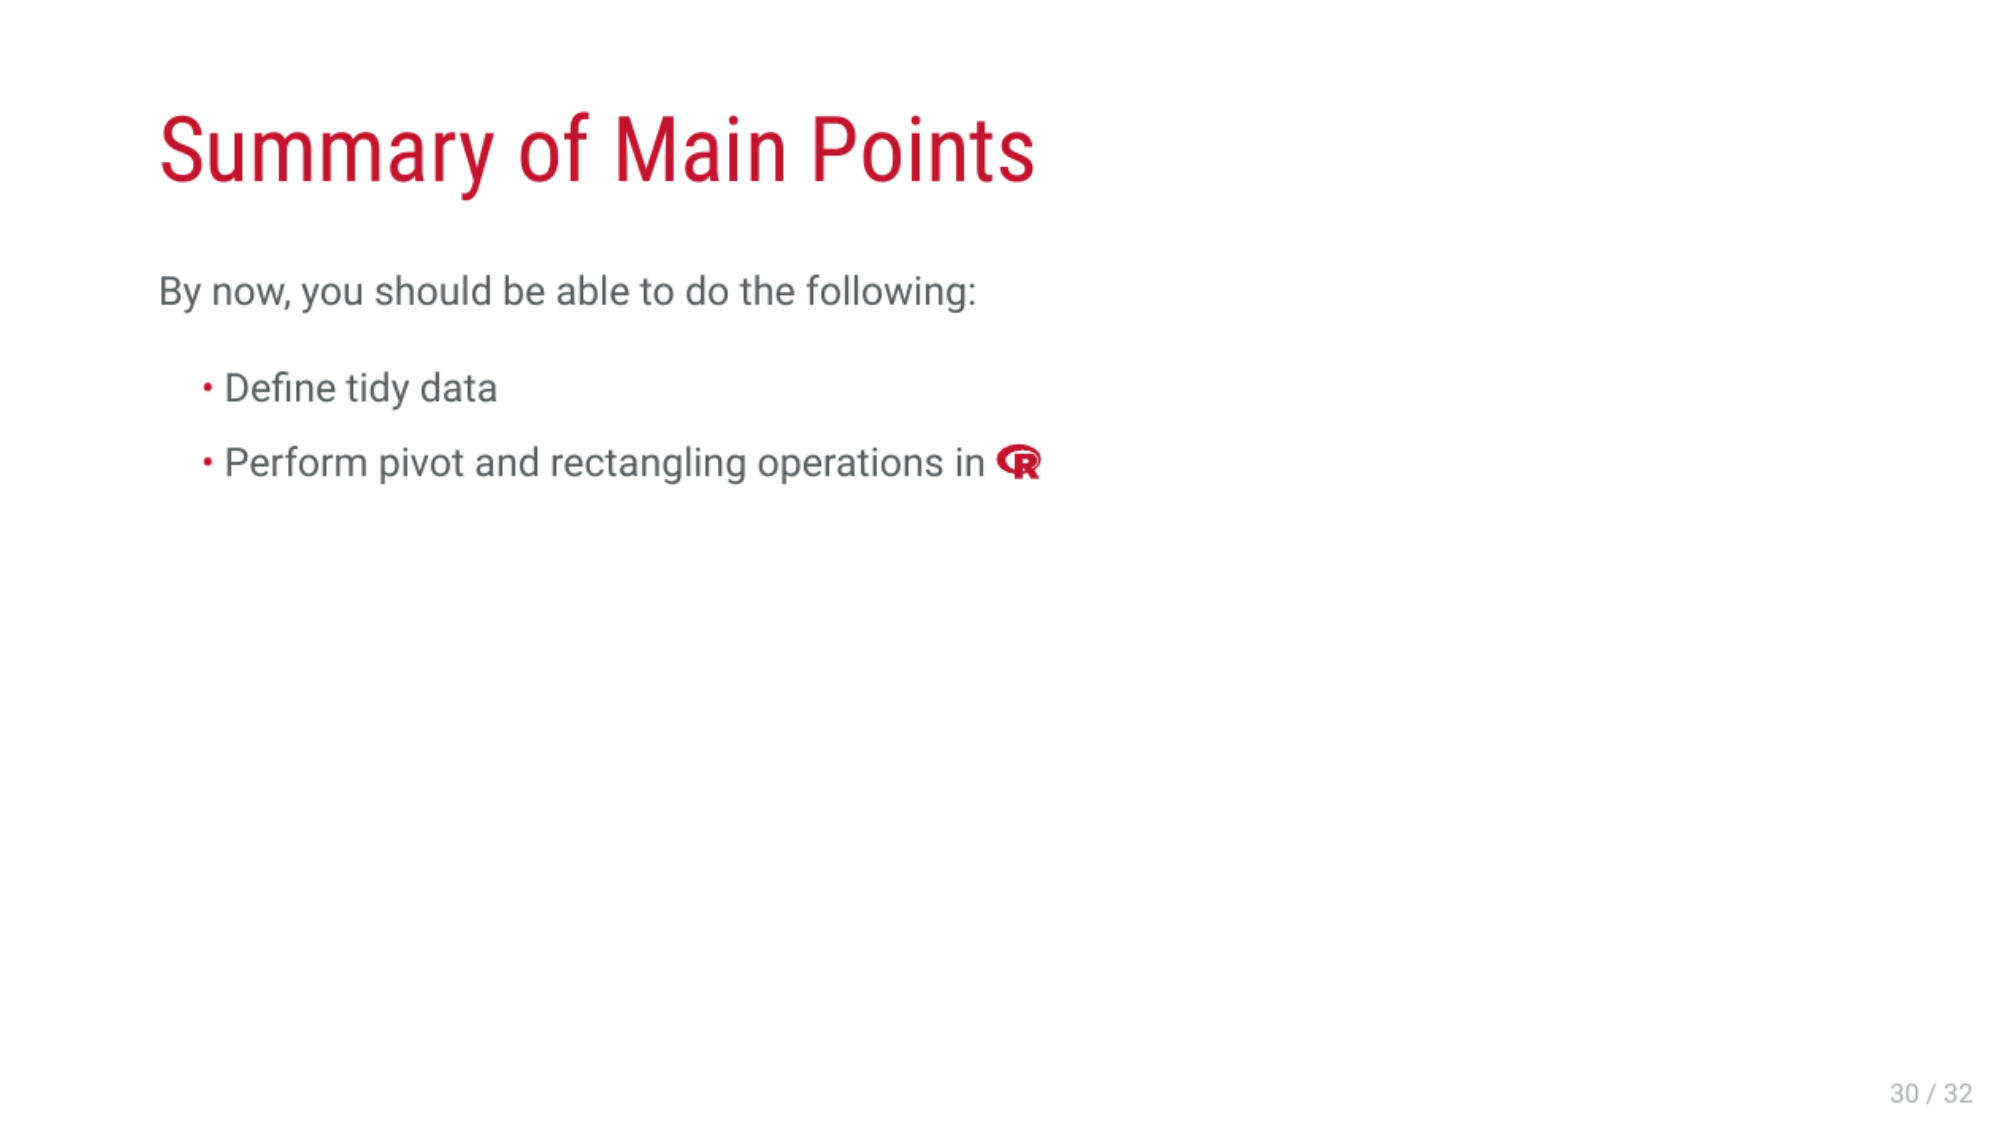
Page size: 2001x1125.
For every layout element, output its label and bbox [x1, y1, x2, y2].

list [0, 0, 2000, 1125]
